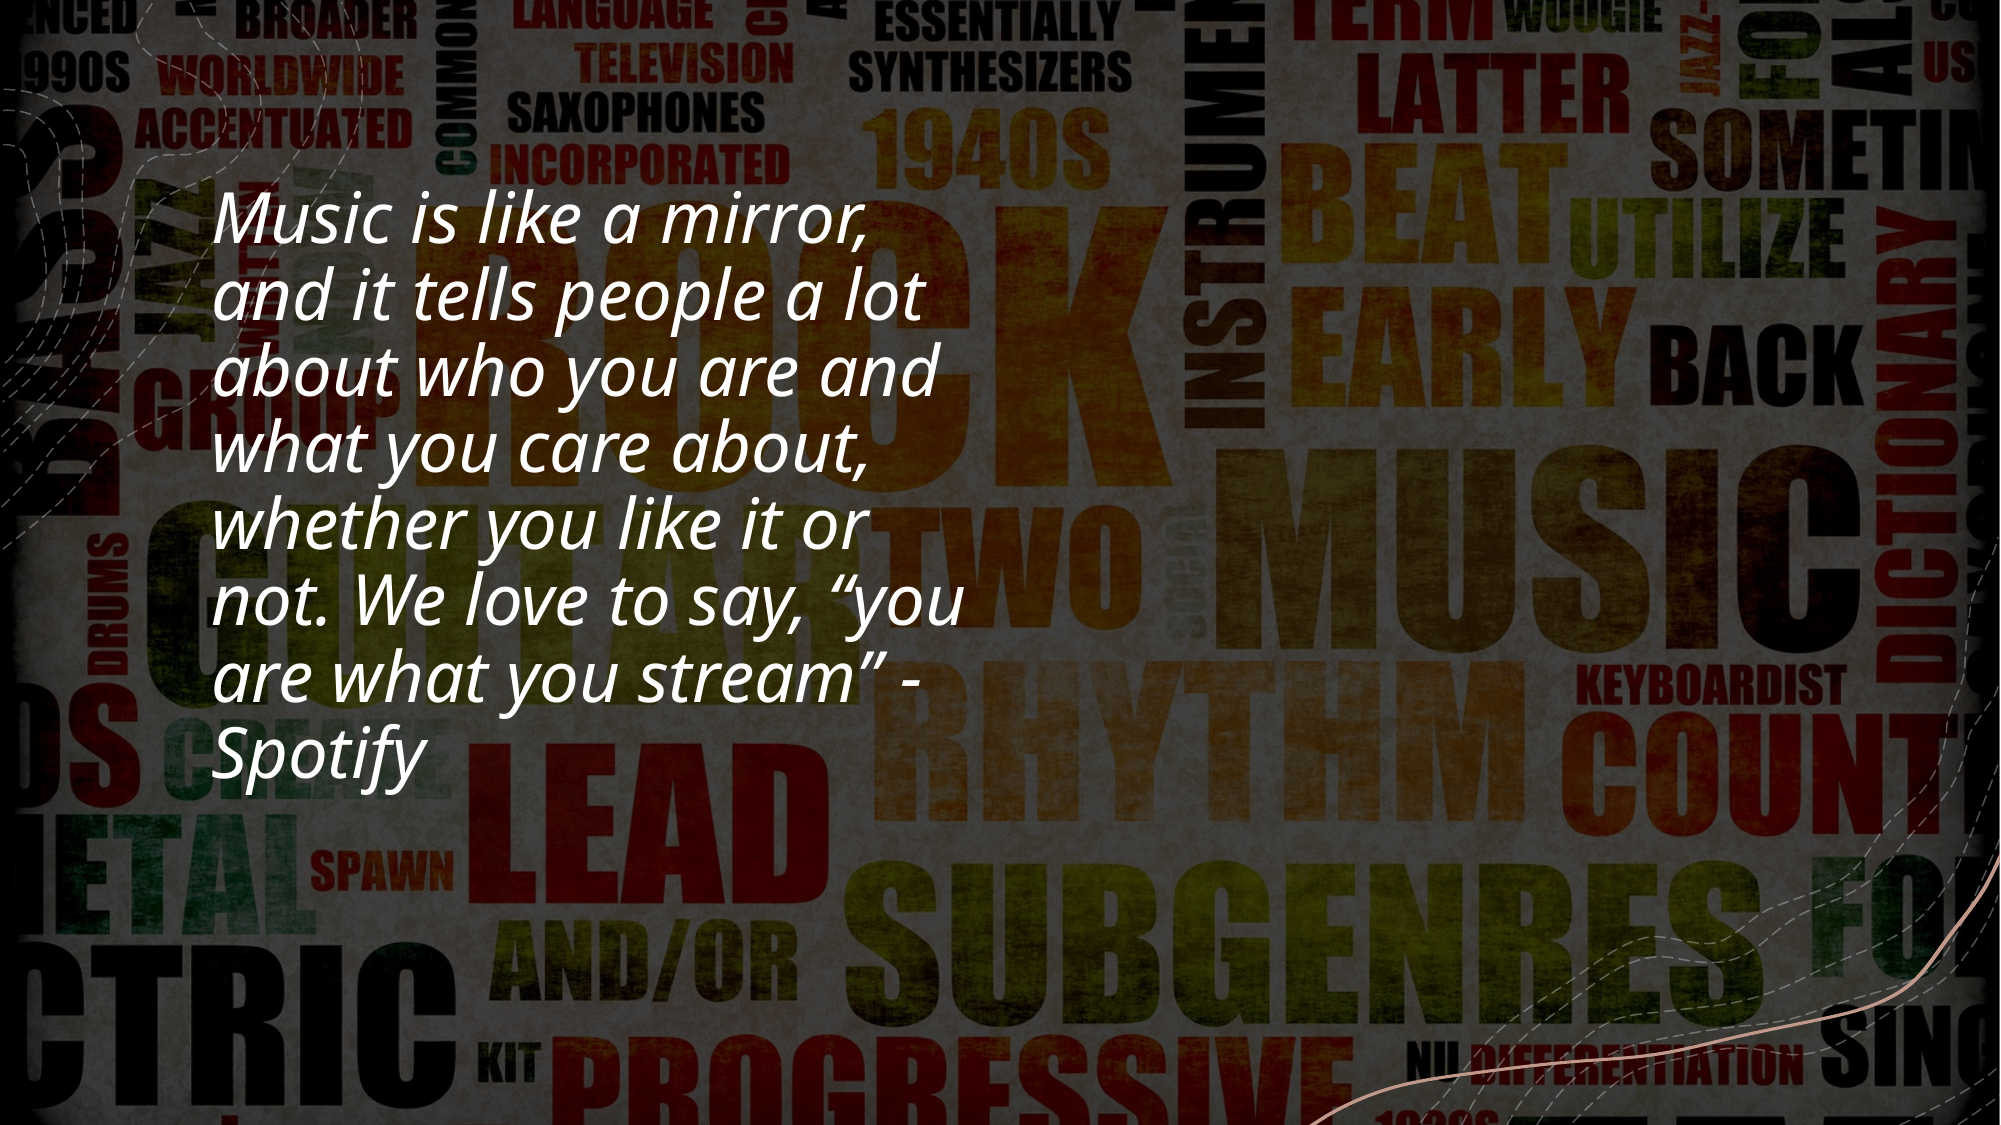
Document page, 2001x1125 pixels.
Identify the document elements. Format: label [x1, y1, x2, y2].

text_box [1, 2, 363, 549]
picture [0, 0, 2000, 1125]
text_box [1309, 537, 2000, 1125]
